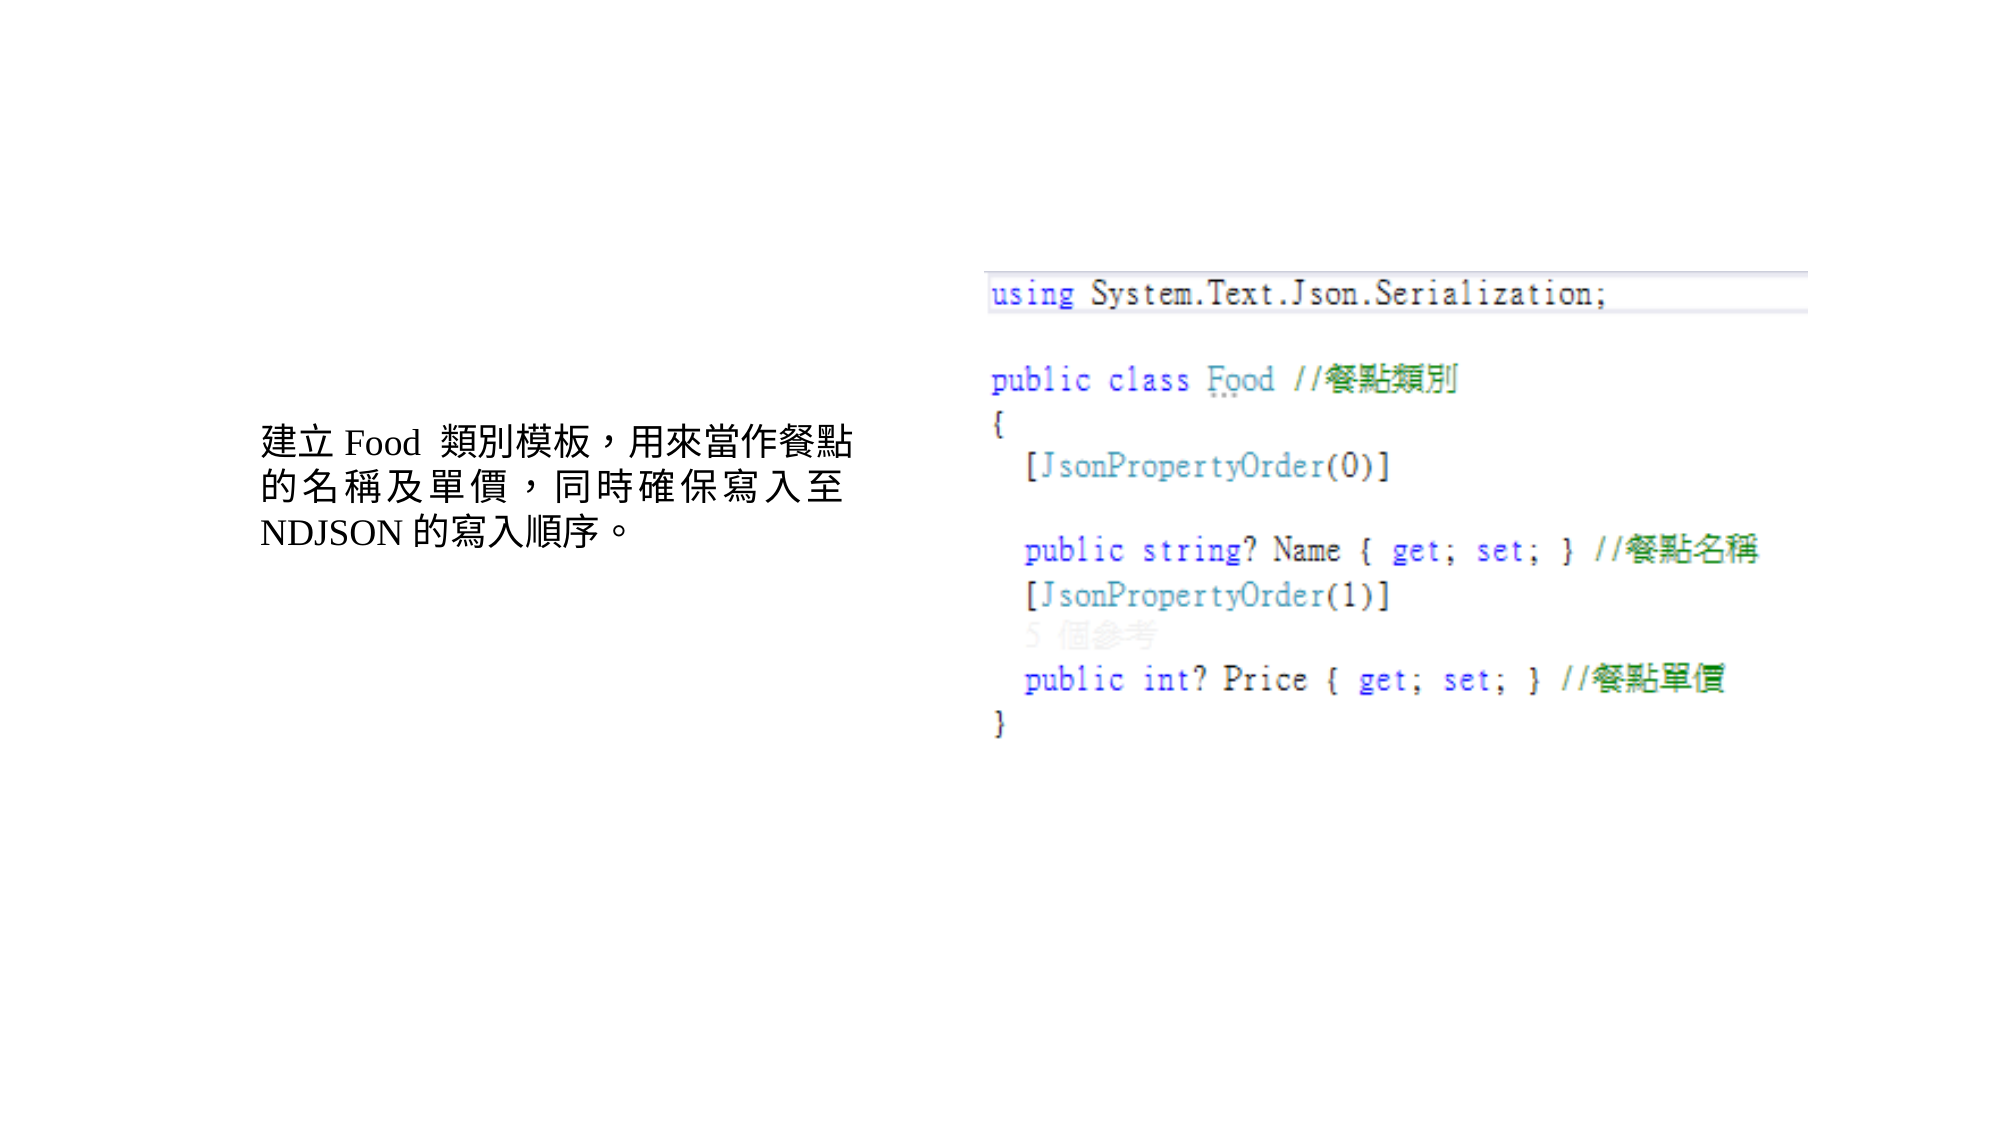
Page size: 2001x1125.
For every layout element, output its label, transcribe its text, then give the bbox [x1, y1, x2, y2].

picture [984, 271, 1808, 818]
text_box 建立Food 類別模板，用來當作餐點的名稱及單價，同時確保寫入至NDJSON的寫入順序。 [245, 410, 869, 561]
